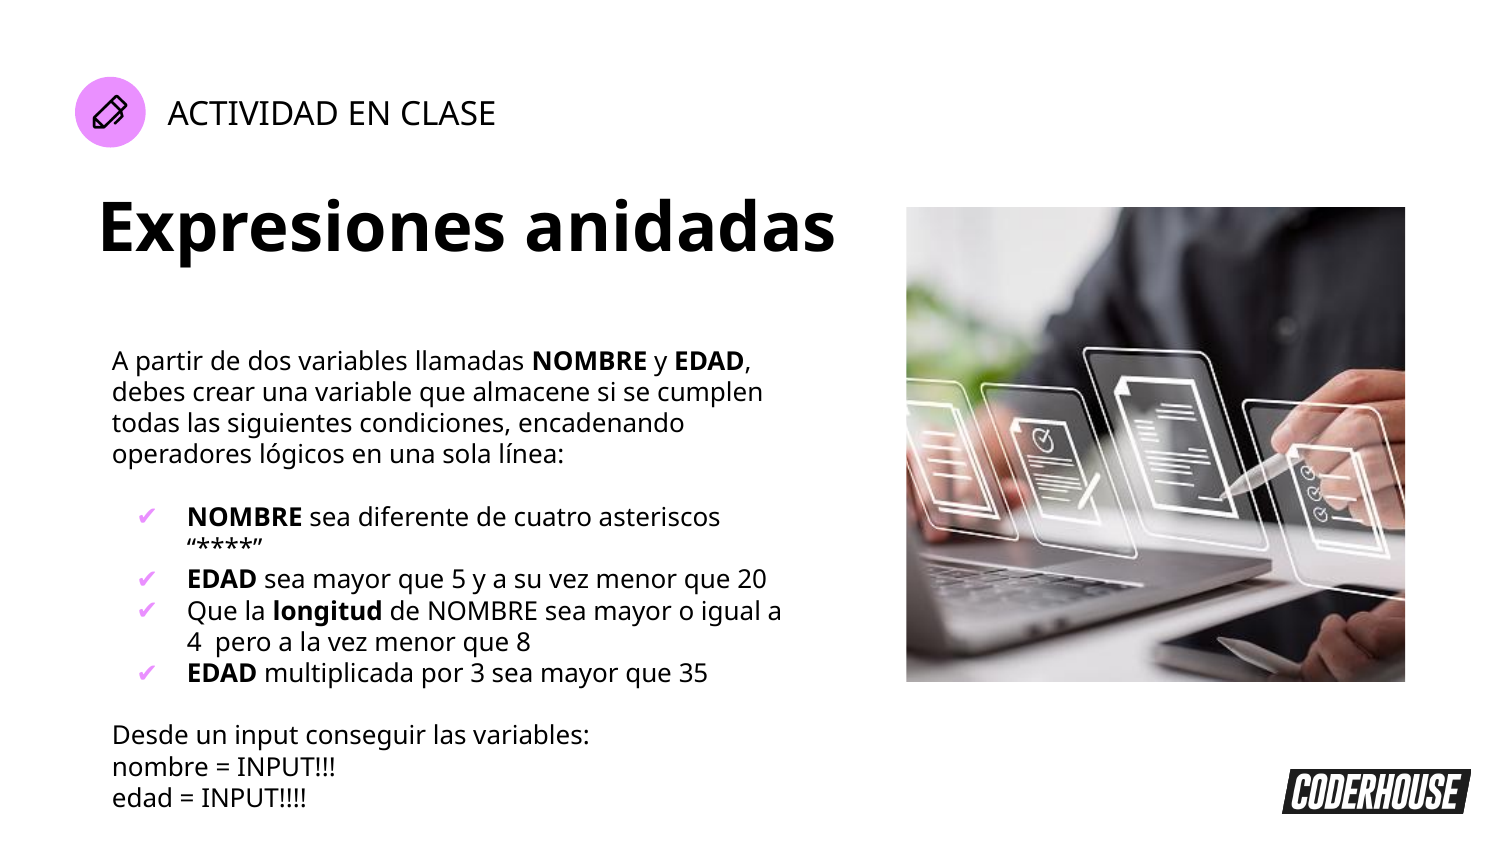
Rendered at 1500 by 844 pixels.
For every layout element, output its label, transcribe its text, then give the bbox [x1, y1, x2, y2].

text_box Expresiones anidadas [82, 177, 901, 282]
text_box ACTIVIDAD EN CLASE [152, 76, 557, 147]
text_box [74, 76, 146, 148]
picture [1281, 769, 1471, 814]
picture [906, 207, 1406, 683]
text_box A partir de dos variables llamadas NOMBRE y EDAD, debes crear una variable que almacene si se cumplen todas las siguientes condiciones, encadenando operadores lógicos en una sola línea: NOMBRE sea diferente de cuatro asteriscos “****” EDAD sea mayor que 5 y a su vez menor que 20 Que la longitud de NOMBRE sea mayor o igual a 4 pero a la vez menor que 8 EDAD multiplicada por 3 sea mayor que 35 Desde un input conseguir las variables: nombre = INPUT!!! edad = INPUT!!!! [96, 329, 810, 828]
